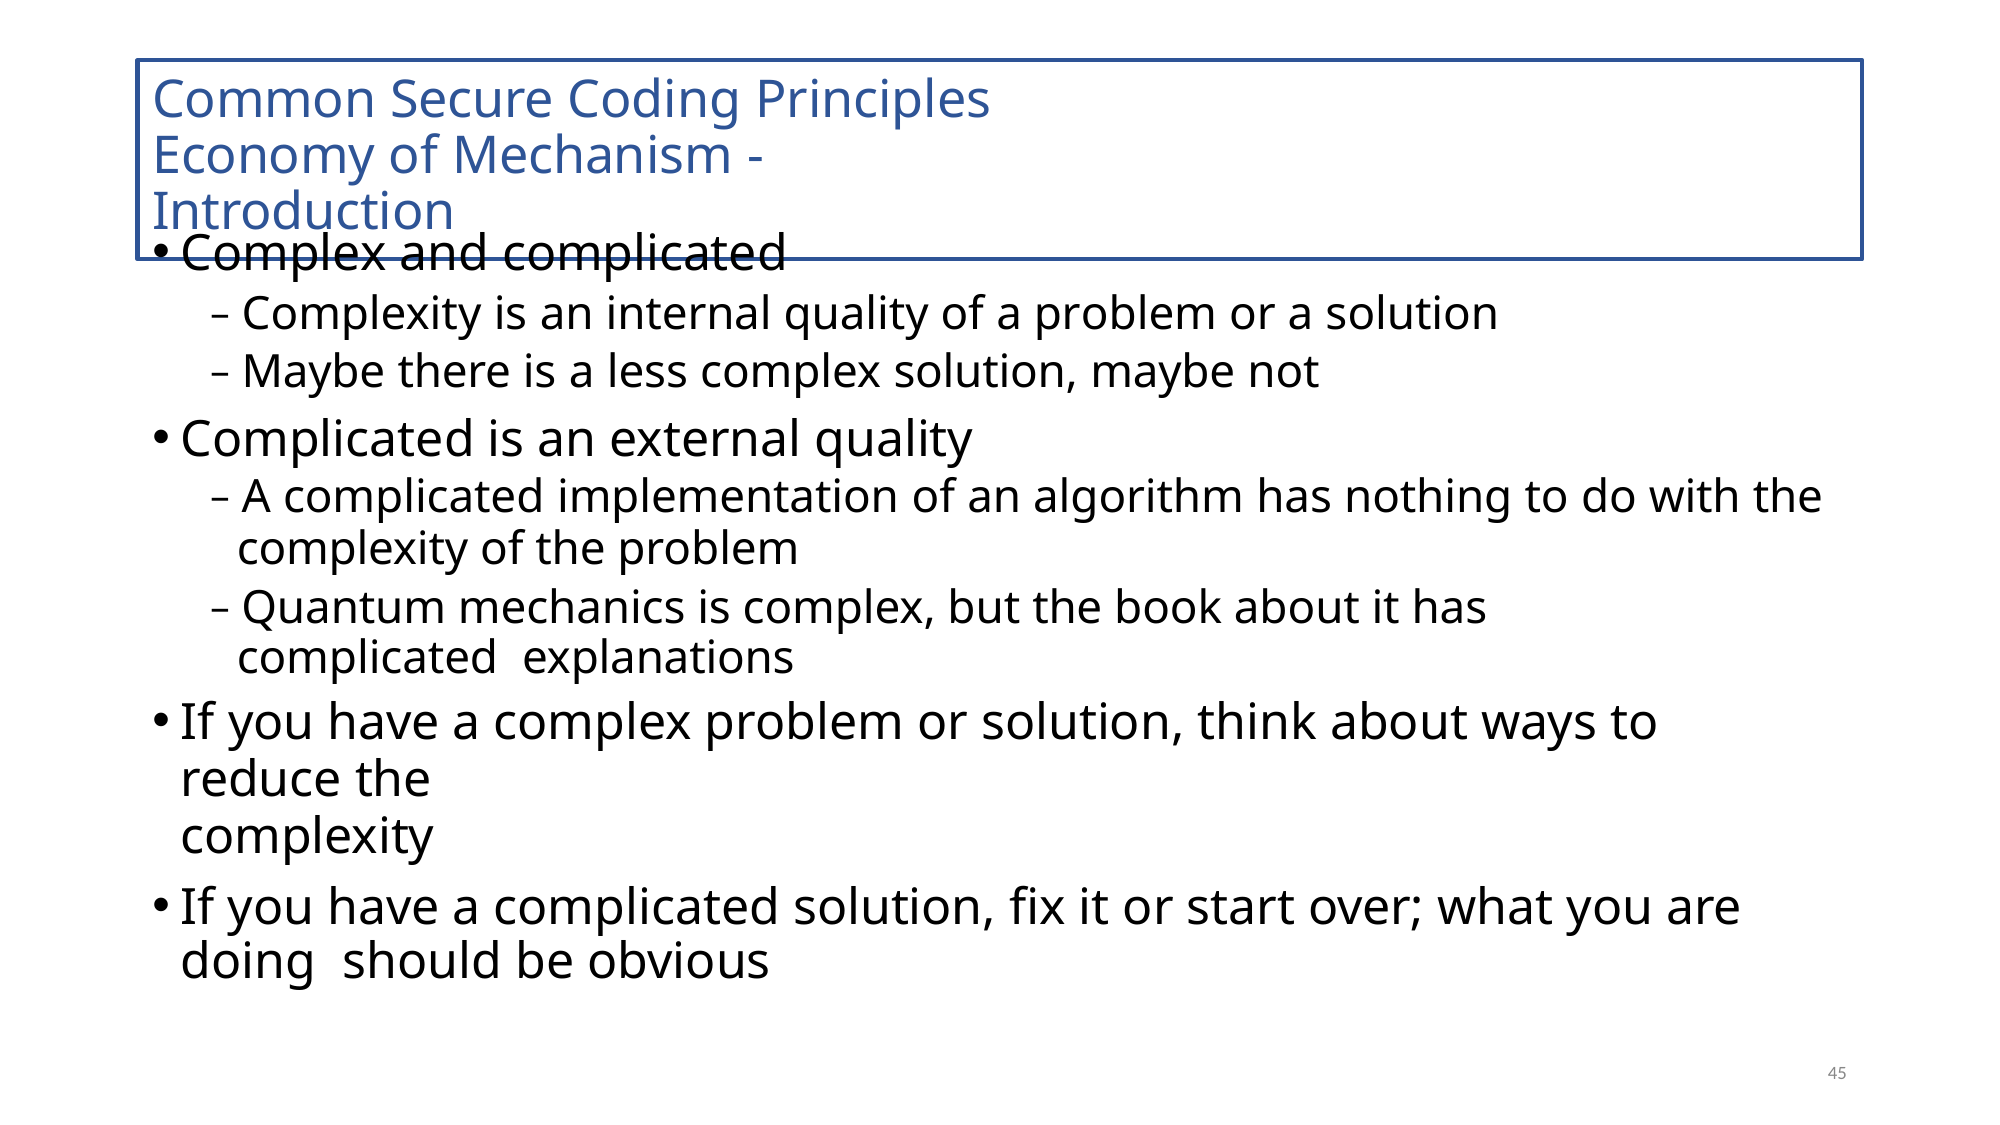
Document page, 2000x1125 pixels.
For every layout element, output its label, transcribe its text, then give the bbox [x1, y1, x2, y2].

text_box Complex and complicated – Complexity is an internal quality of a problem or a solution – Maybe there is a less complex solution, maybe not Complicated is an external quality – A complicated implementation of an algorithm has nothing to do with the complexity of the problem – Quantum mechanics is complex, but the book about it has complicated explanations If you have a complex problem or solution, think about ways to reduce the complexity If you have a complicated solution, fix it or start over; what you are doing should be obvious [150, 215, 1836, 989]
title Common Secure Coding Principles Economy of Mechanism - Introduction [137, 60, 1863, 260]
slide_number 45 [1812, 1062, 1856, 1125]
